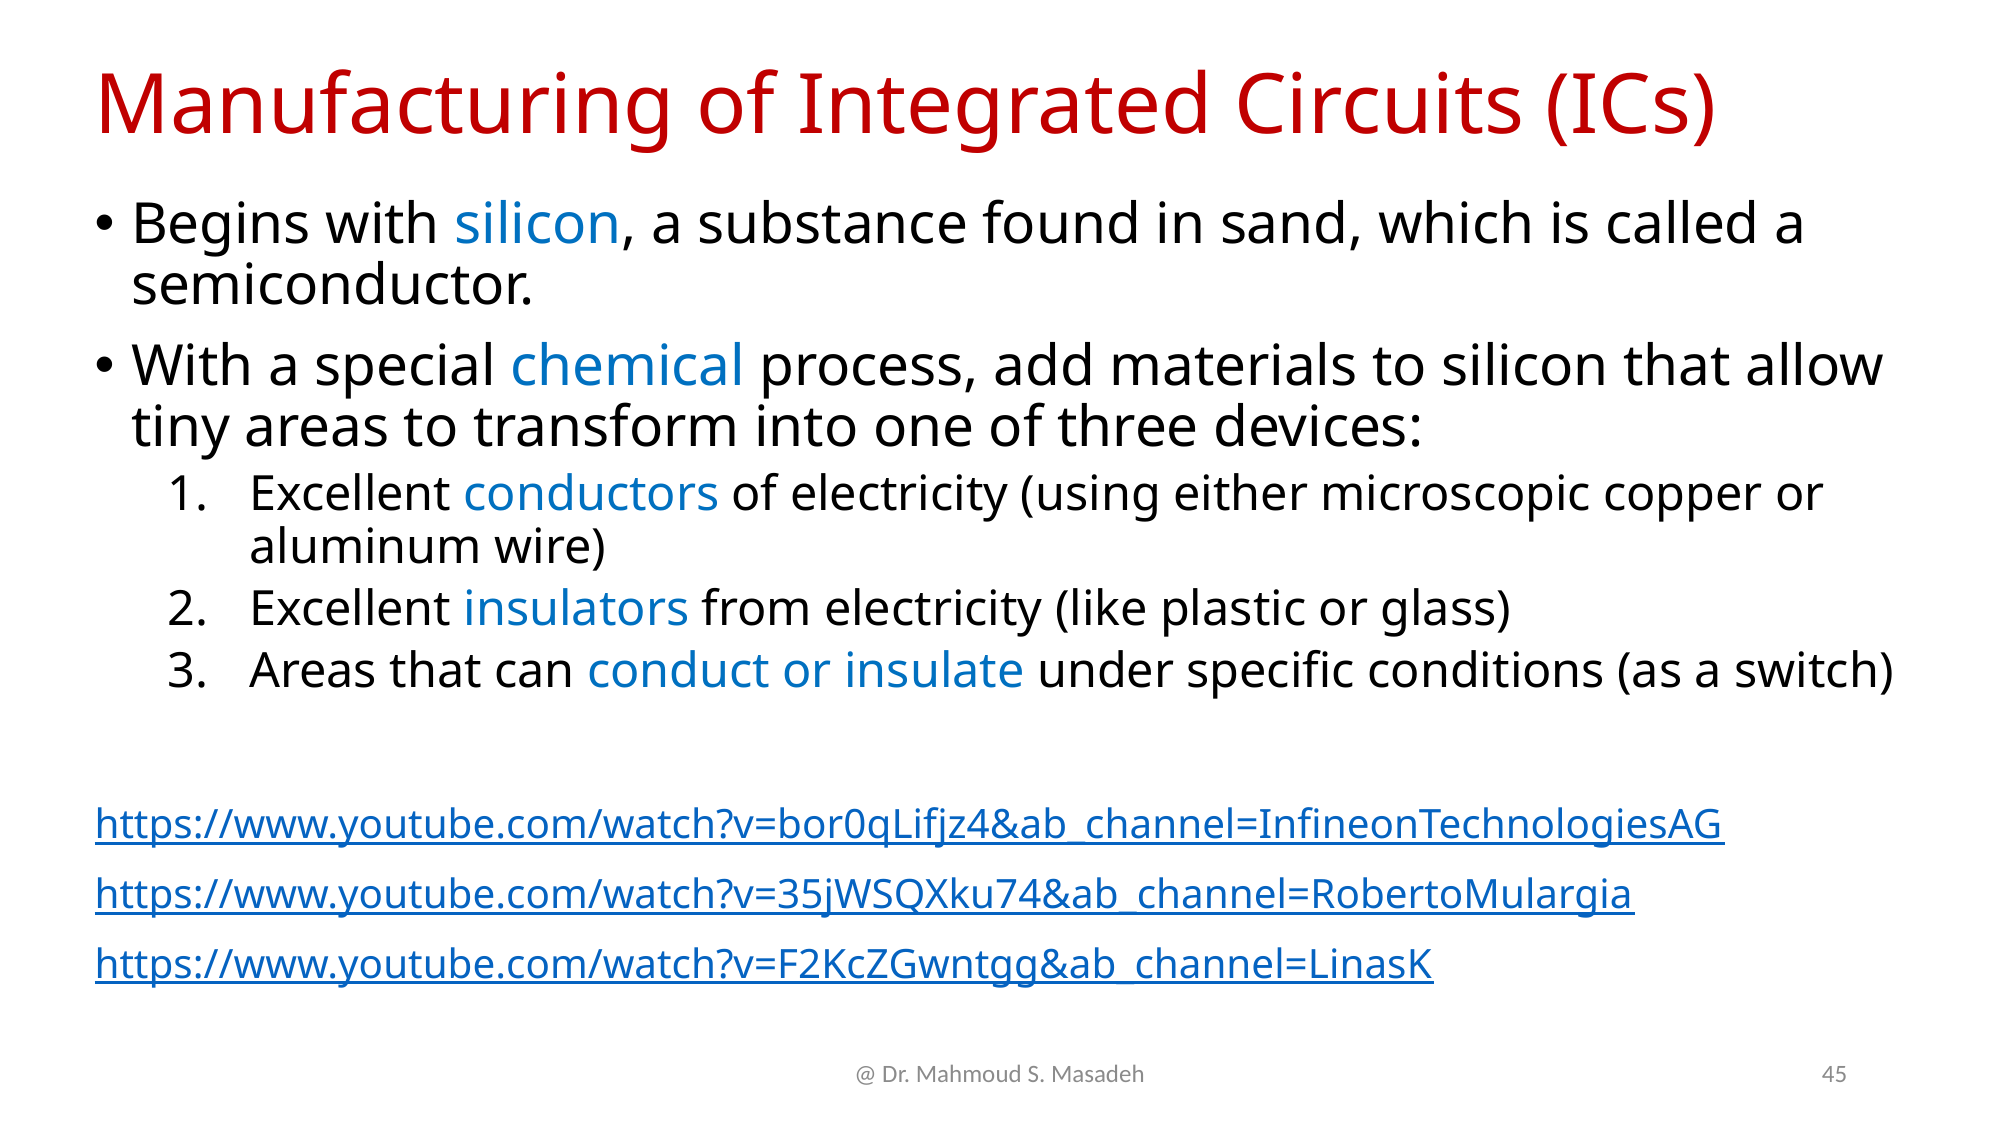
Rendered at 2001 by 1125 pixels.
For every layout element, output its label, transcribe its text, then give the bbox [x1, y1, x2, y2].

title Manufacturing of Integrated Circuits (ICs) [79, 59, 1929, 154]
slide_number 45 [1412, 1042, 1863, 1103]
footer @ Dr. Mahmoud S. Masadeh [662, 1042, 1338, 1103]
list Begins with silicon, a substance found in sand, which is called a semiconductor. With a special chemical process, add materials to silicon that allow tiny areas to transform into one of three devices: Excellent conductors of electricity (using either microscopic copper or aluminum wire) Excellent insulators from electricity (like plastic or glass) Areas that can conduct or insulate under specific conditions (as a switch) https://www.youtube.com/watch?v=bor0qLifjz4&ab_channel=InfineonTechnologiesAG https://www.youtube.com/watch?v=35jWSQXku74&ab_channel=RobertoMulargia https://www.youtube.com/watch?v=F2KcZGwntgg&ab_channel=LinasK [79, 187, 1929, 1052]
